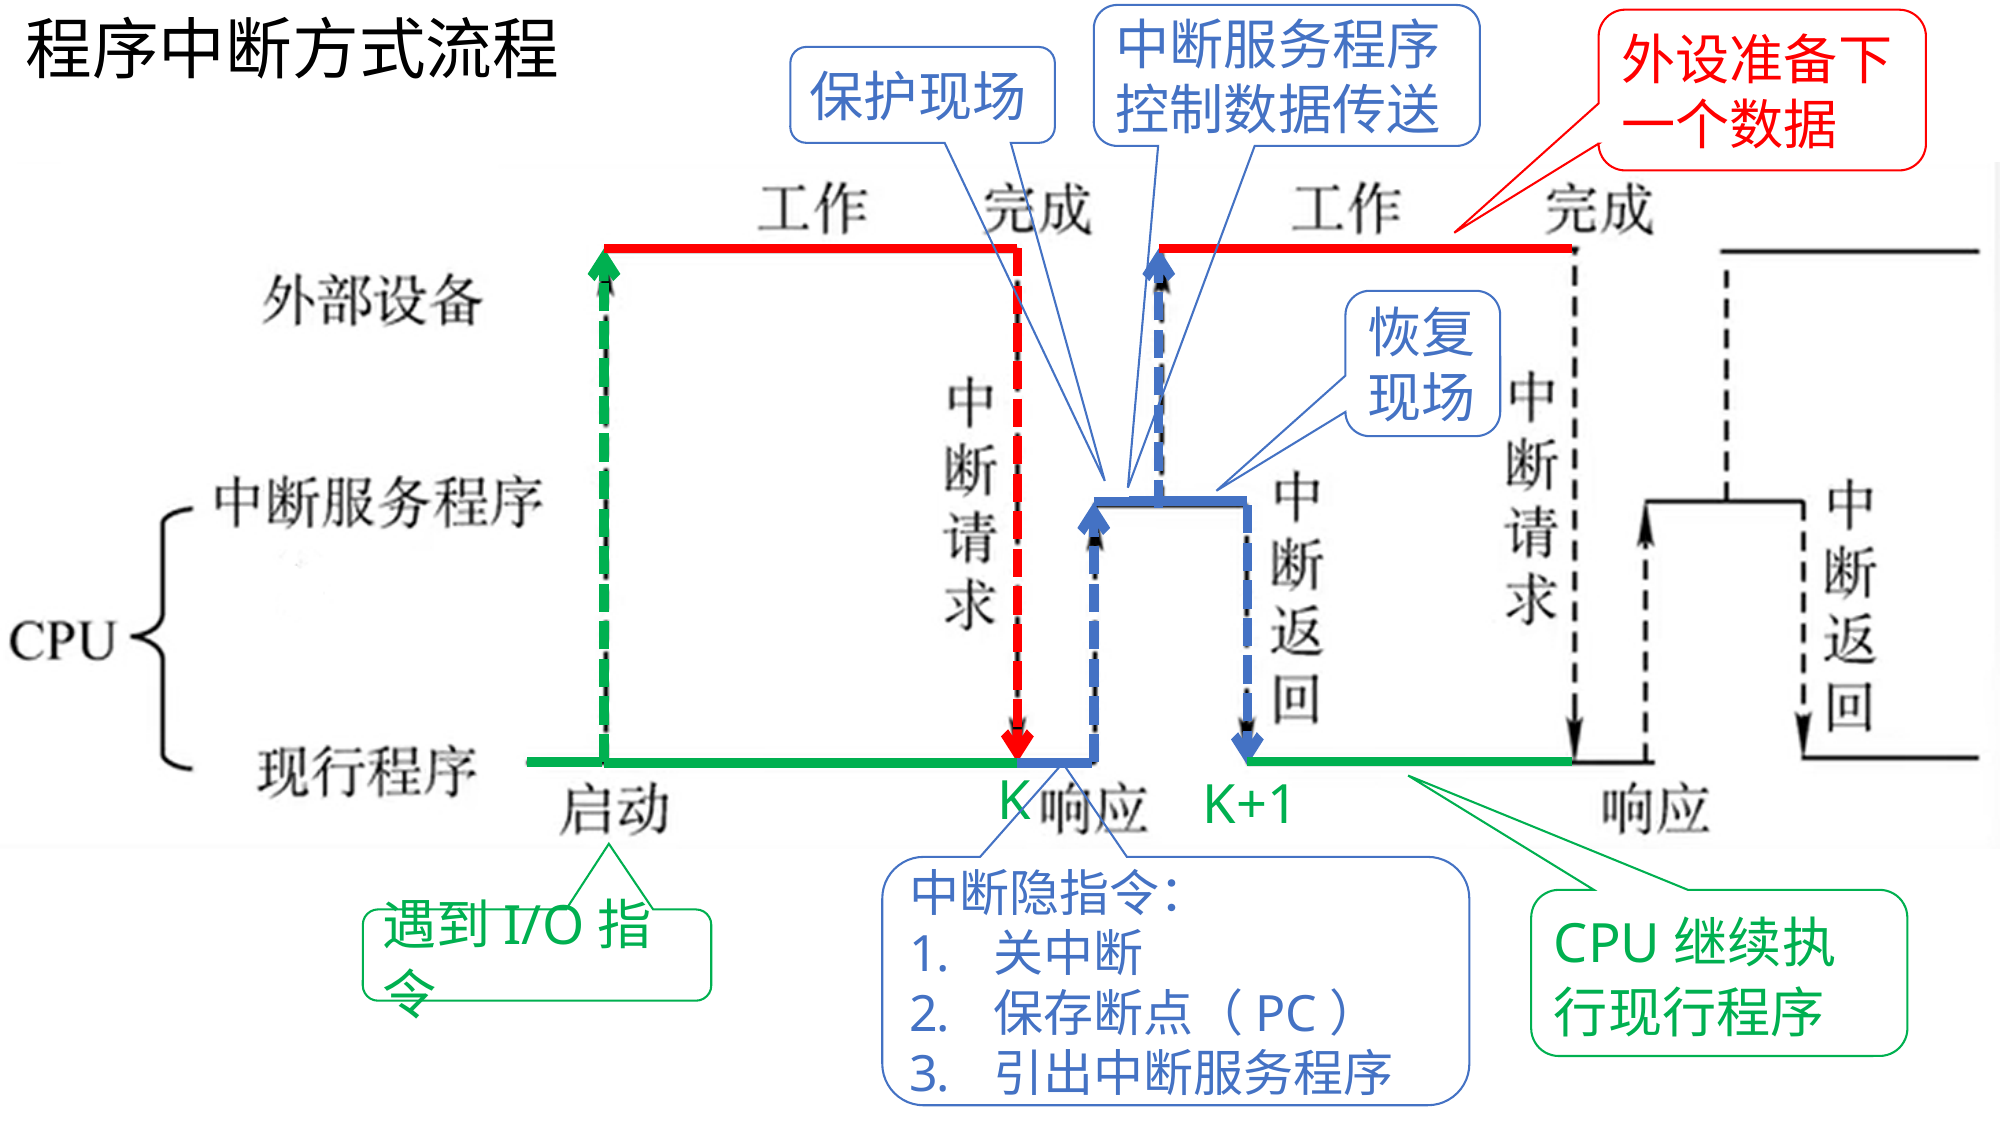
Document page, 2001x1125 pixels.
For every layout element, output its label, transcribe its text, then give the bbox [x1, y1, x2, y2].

text_box CPU继续执行现行程序 [1525, 849, 1909, 1058]
picture [0, 162, 2000, 849]
text_box 遇到I/O指令 [361, 849, 713, 1002]
text_box 外设准备下一个数据 [1531, 8, 1927, 162]
text_box 保护现场 [789, 45, 1056, 162]
text_box 中断隐指令： 关中断 保存断点（PC） 引出中断服务程序 [881, 849, 1471, 1107]
text_box 程序中断方式流程 [4, 0, 580, 95]
text_box 中断服务程序控制数据传送 [1092, 3, 1481, 162]
